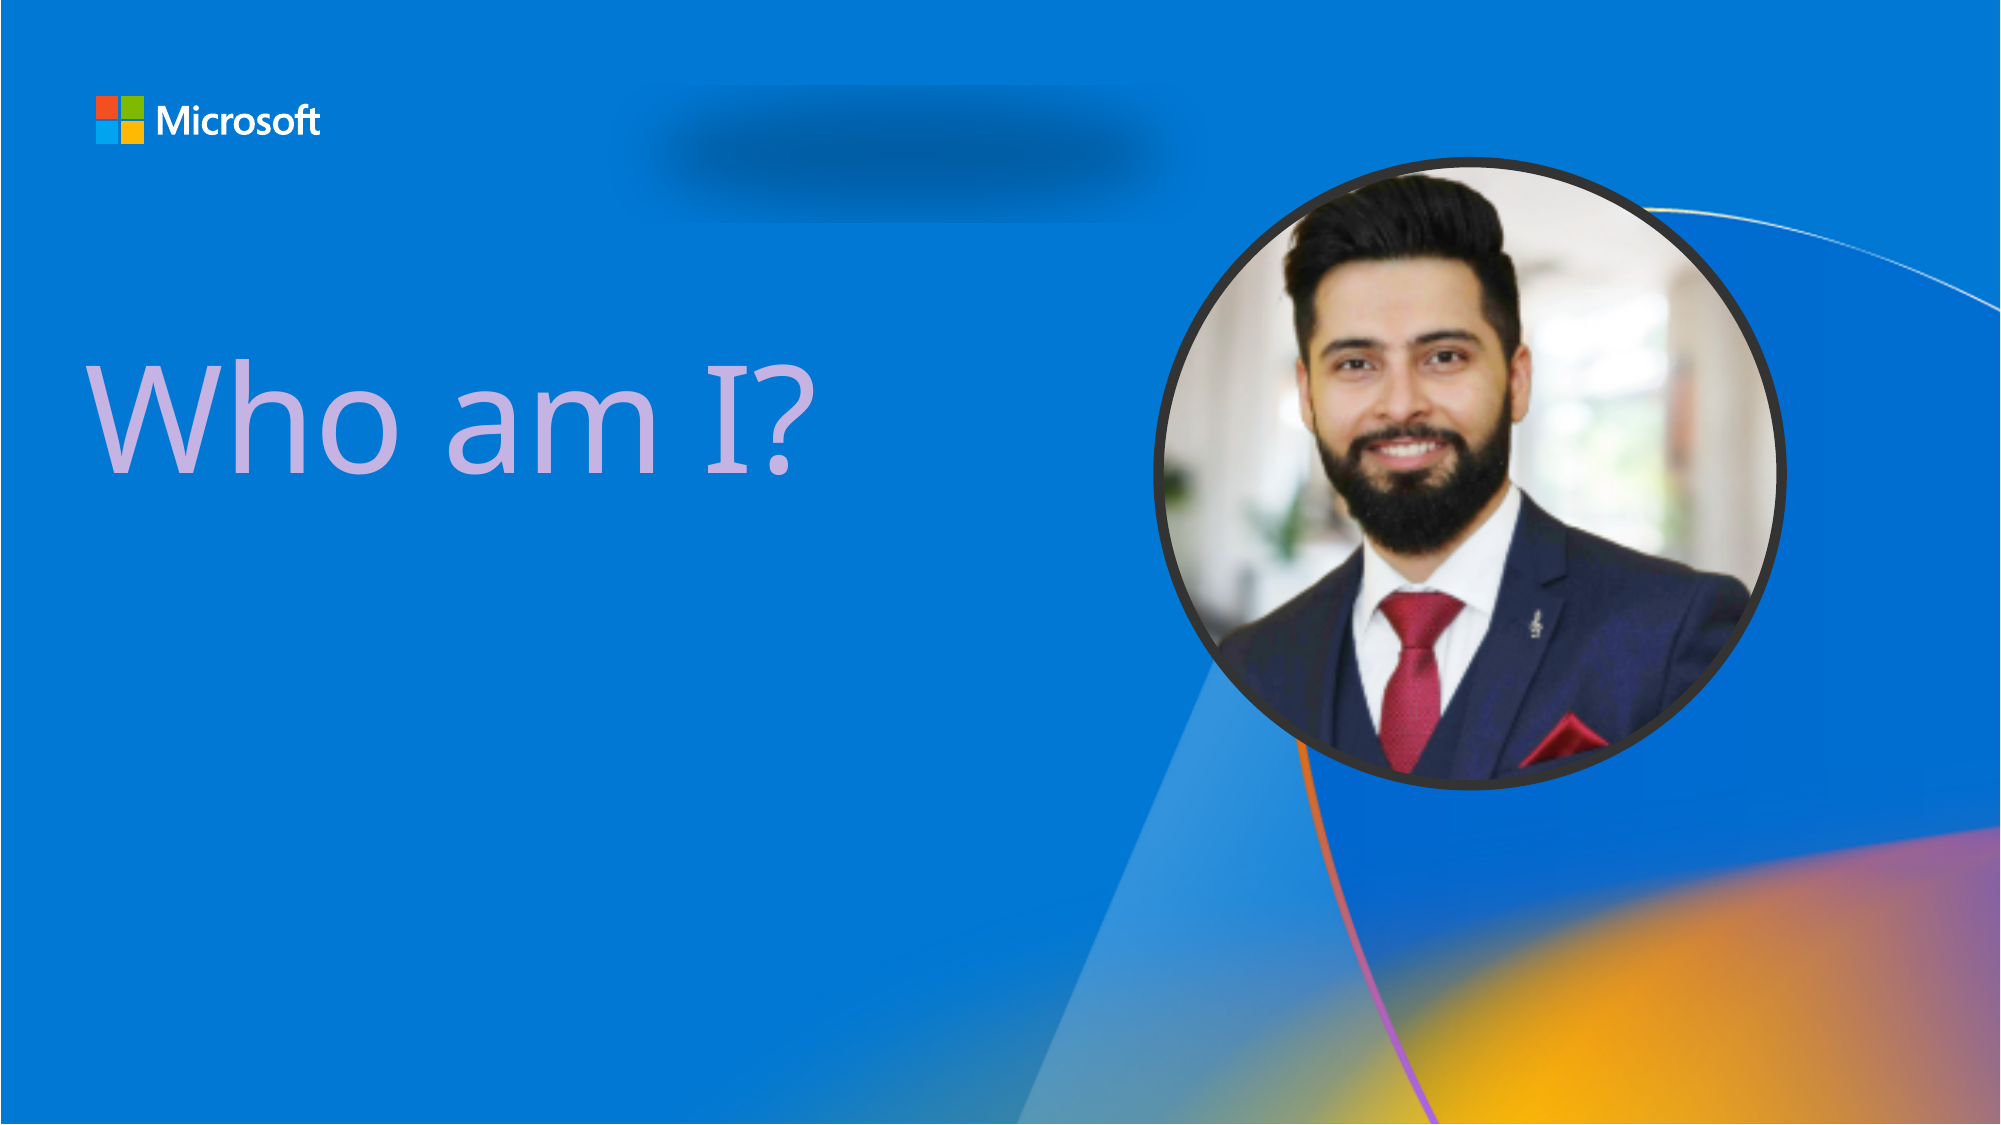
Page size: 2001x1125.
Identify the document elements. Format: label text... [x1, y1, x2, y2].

picture [0, 0, 2001, 1125]
text_box Who am I? [84, 323, 1158, 504]
